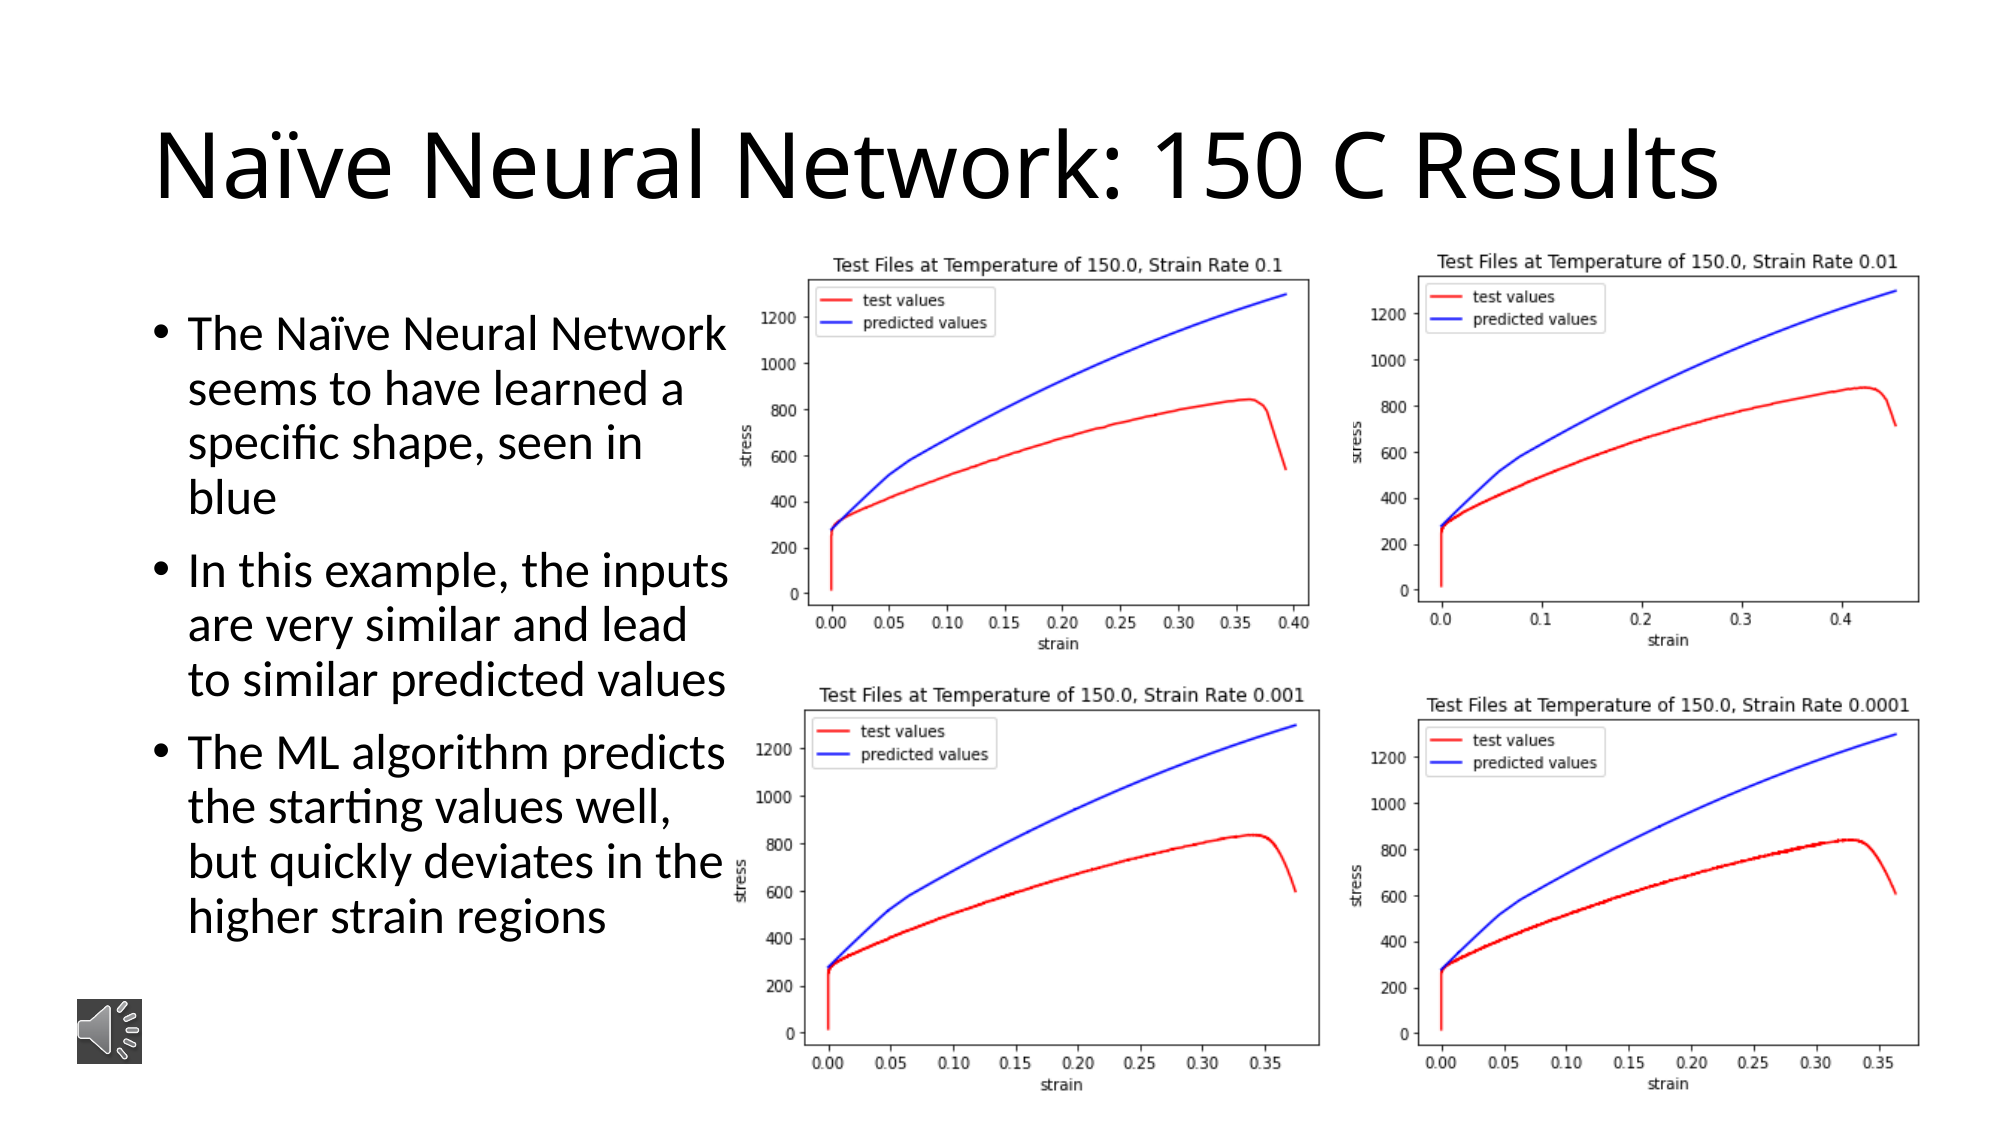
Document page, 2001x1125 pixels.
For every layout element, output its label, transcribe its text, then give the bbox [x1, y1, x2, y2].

list The Naïve Neural Network seems to have learned a specific shape, seen in blue In this example, the inputs are very similar and lead to similar predicted values The ML algorithm predicts the starting values well, but quickly deviates in the higher strain regions [137, 299, 755, 1014]
title Naïve Neural Network: 150 C Results [137, 59, 1863, 278]
picture [723, 679, 1948, 1103]
picture [723, 234, 1951, 663]
picture [76, 998, 144, 1066]
